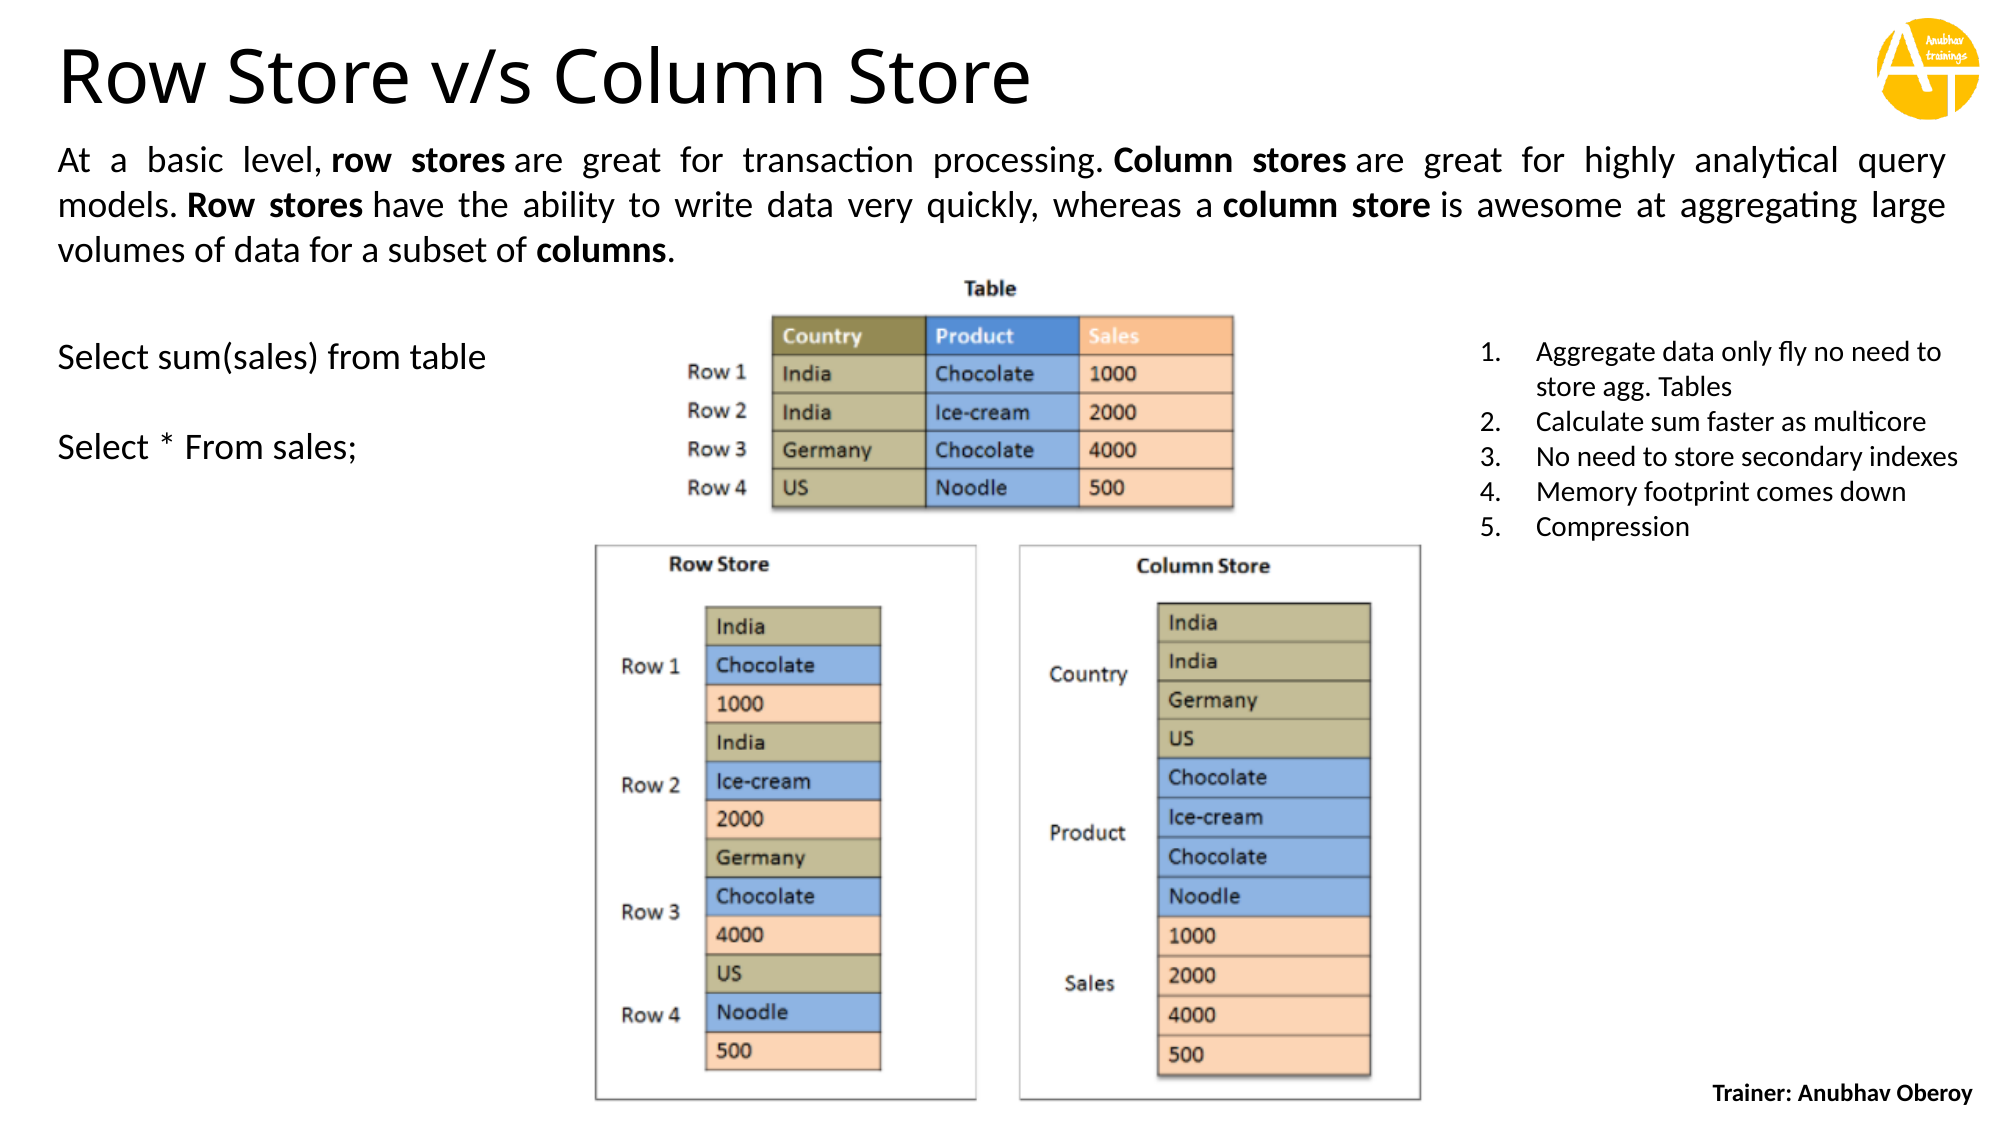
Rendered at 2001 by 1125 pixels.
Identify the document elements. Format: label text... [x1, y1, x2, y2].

text_box Select sum(sales) from table Select * From sales; [42, 324, 592, 565]
text_box At a basic level, row stores are great for transaction processing. Column stores are great for highly analytical query models. Row stores have the ability to write data very quickly, whereas a column store is awesome at aggregating large volumes of data for a subset of columns. [42, 127, 1962, 323]
text_box Aggregate data only fly no need to store agg. Tables Calculate sum faster as multicore No need to store secondary indexes Memory footprint comes down Compression [1464, 324, 2000, 585]
footer Trainer: Anubhav Oberoy [1660, 1074, 2000, 1108]
text_box Row Store v/s Column Store [42, 30, 1866, 127]
picture [1866, 11, 1985, 128]
picture [592, 268, 1434, 1113]
